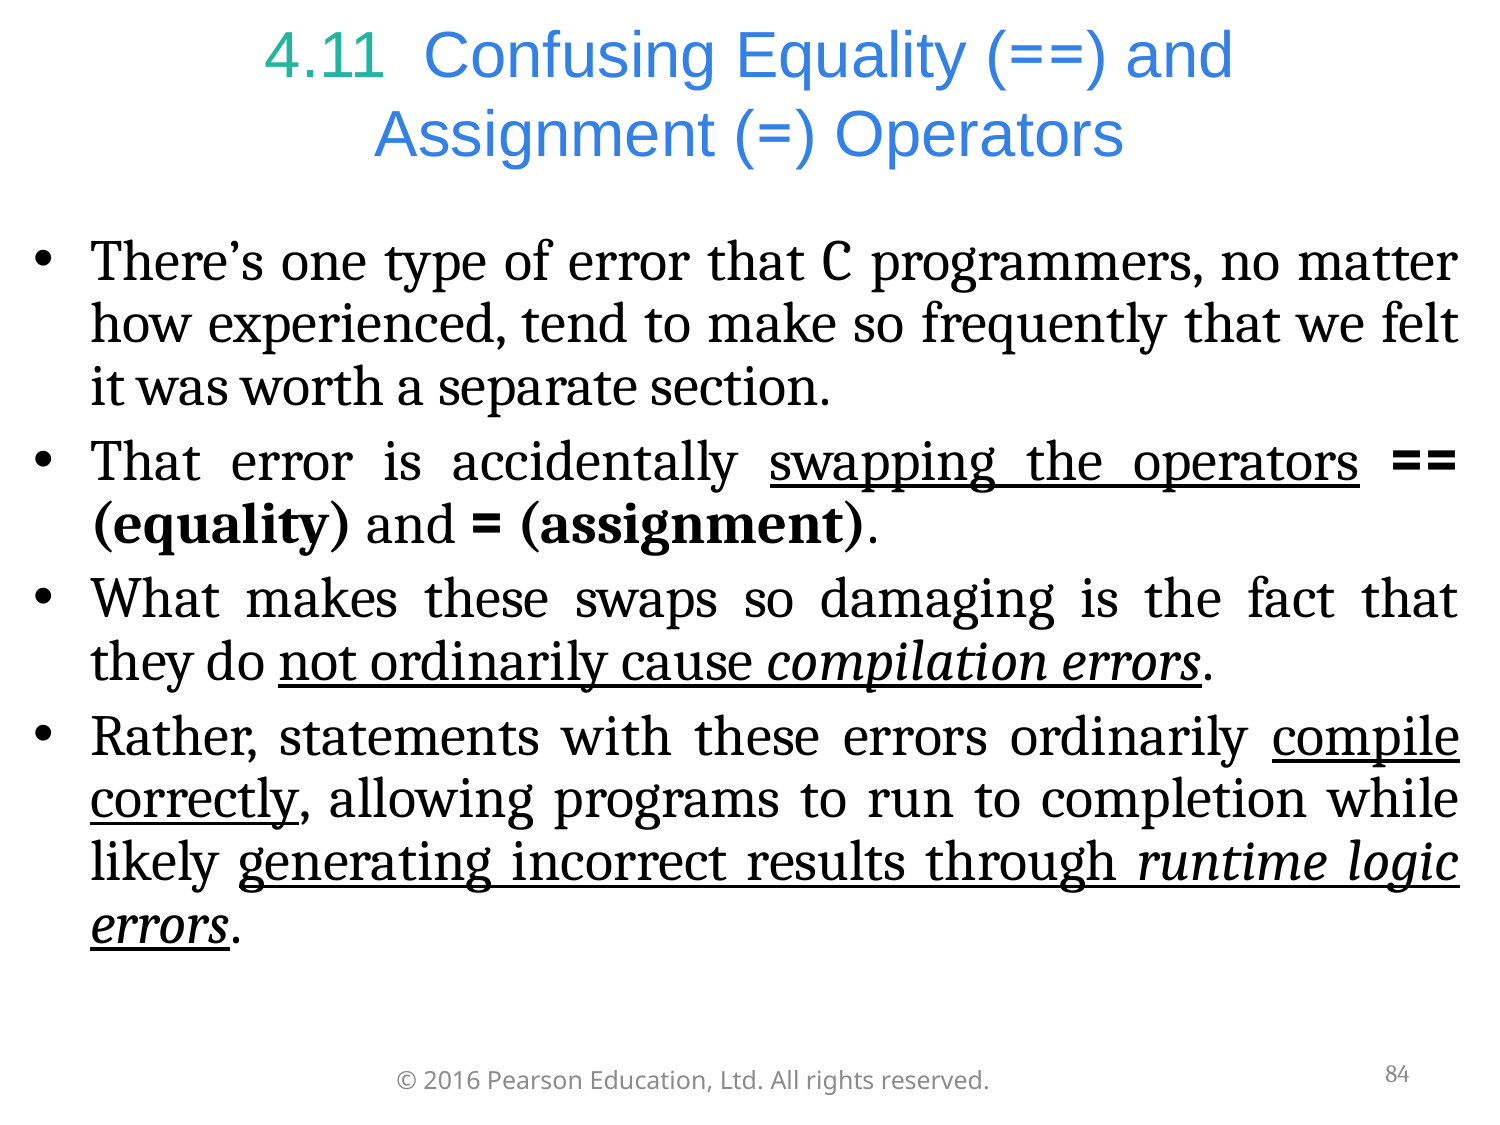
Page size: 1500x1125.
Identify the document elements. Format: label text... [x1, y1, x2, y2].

title 4.11 Confusing Equality (==) and Assignment (=) Operators [75, 4, 1425, 178]
list There’s one type of error that C programmers, no matter how experienced, tend to make so frequently that we felt it was worth a separate section. That error is accidentally swapping the operators == (equality) and = (assignment). What makes these swaps so damaging is the fact that they do not ordinarily cause compilation errors. Rather, statements with these errors ordinarily compile correctly, allowing programs to run to completion while likely generating incorrect results through runtime logic errors. [18, 222, 1475, 1073]
slide_number 84 [1074, 1042, 1425, 1103]
footer © 2016 Pearson Education, Ltd. All rights reserved. [287, 1050, 1100, 1110]
